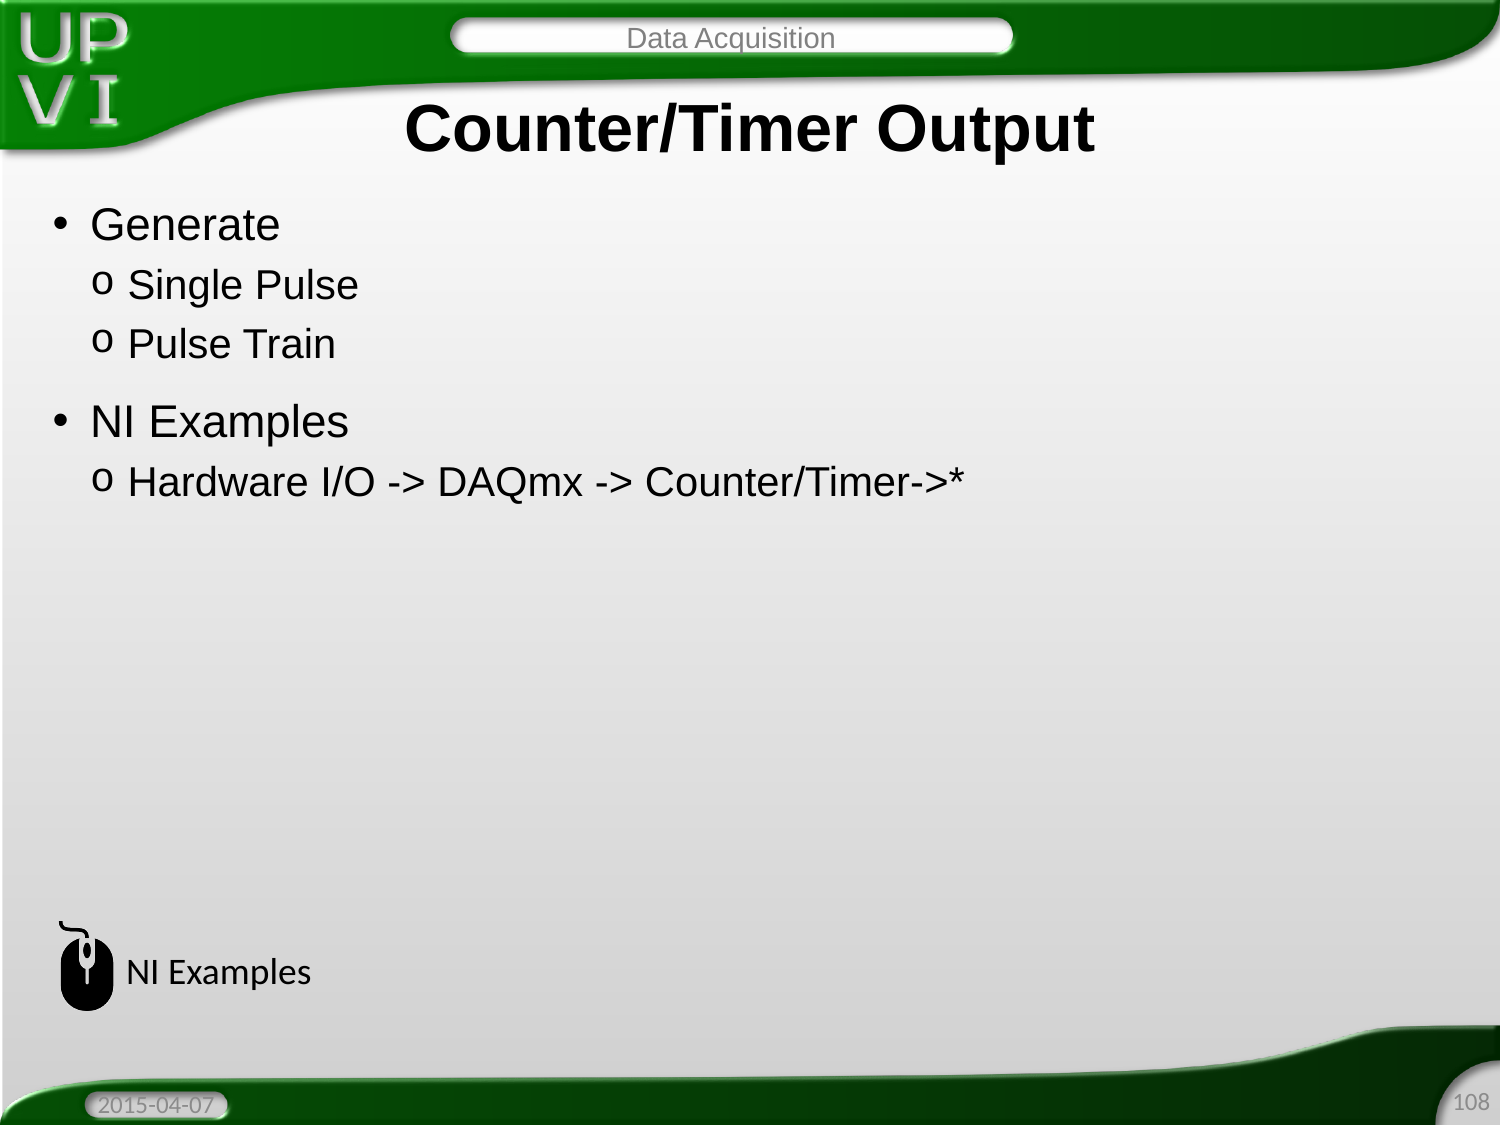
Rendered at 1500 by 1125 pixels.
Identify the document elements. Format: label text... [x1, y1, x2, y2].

picture [0, 0, 1500, 1125]
title Counter/Timer Output [75, 75, 1425, 175]
text_box NI Examples [136, 939, 327, 1000]
footer Data Acquisition [450, 6, 1013, 67]
slide_number 108 [1155, 1069, 1500, 1125]
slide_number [75, 1073, 238, 1125]
list Generate Single Pulse Pulse Train NI Examples Hardware I/O -> DAQmx -> Counter/Timer->* [37, 187, 1450, 555]
